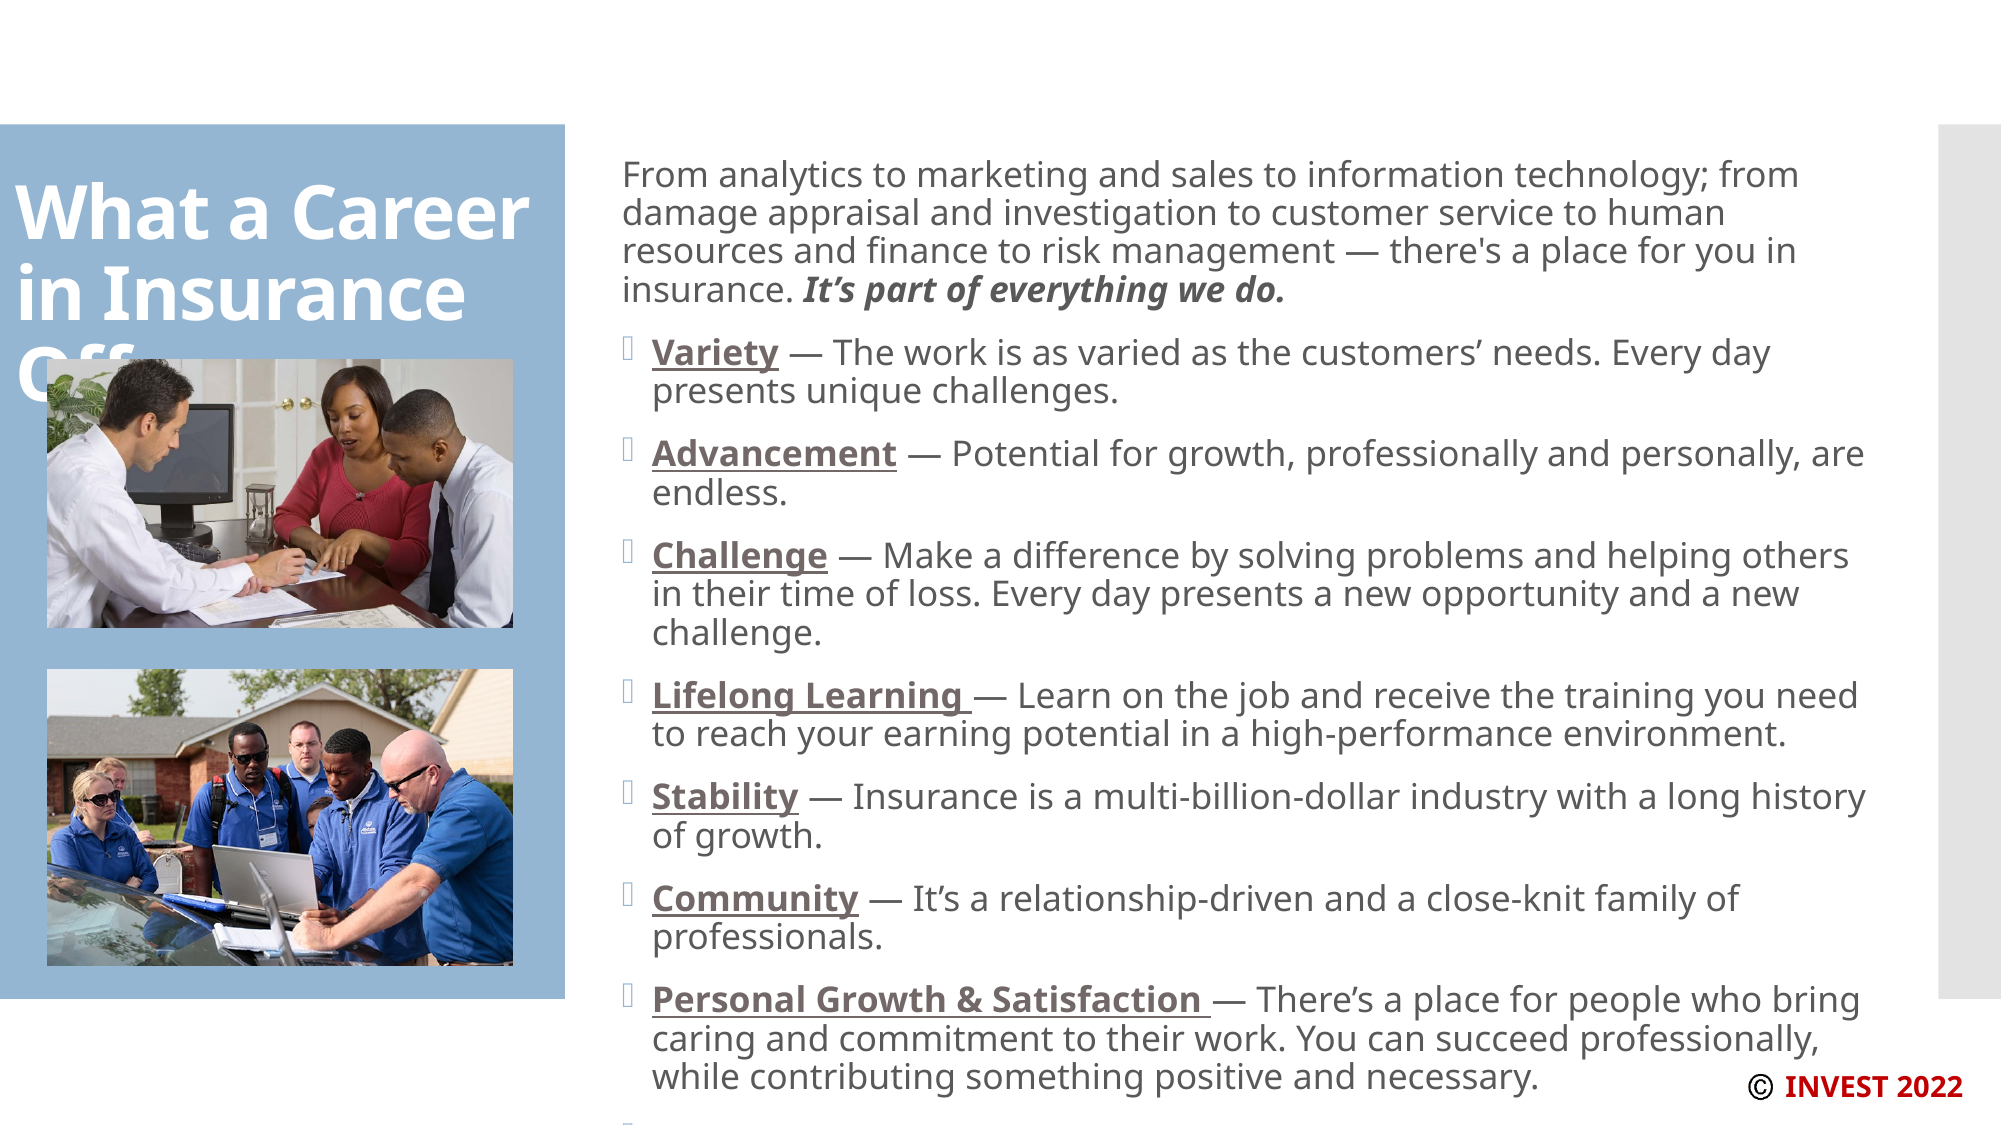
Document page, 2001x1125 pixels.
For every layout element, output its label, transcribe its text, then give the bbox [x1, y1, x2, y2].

picture [1747, 1082, 1774, 1101]
title What a Career in Insurance Offers [0, 167, 560, 940]
picture [46, 669, 513, 966]
picture [46, 359, 513, 628]
list From analytics to marketing and sales to information technology; from damage appraisal and investigation to customer service to human resources and finance to risk management — there's a place for you in insurance. It’s part of everything we do. Variety — The work is as varied as the customers’ needs. Every day presents unique challenges. Advancement — Potential for growth, professionally and personally, are endless. Challenge — Make a difference by solving problems and helping others in their time of loss. Every day presents a new opportunity and a new challenge. Lifelong Learning — Learn on the job and receive the training you need to reach your earning potential in a high-performance environment. Stability — Insurance is a multi-billion-dollar industry with a long history of growth. Community — It’s a relationship-driven and a close-knit family of professionals. Personal Growth & Satisfaction — There’s a place for people who bring caring and commitment to their work. You can succeed professionally, while contributing something positive and necessary. Inclusive — The industry strives to recruit and develop the broadest possible array of backgrounds from a diverse workforce. [606, 149, 1886, 1082]
